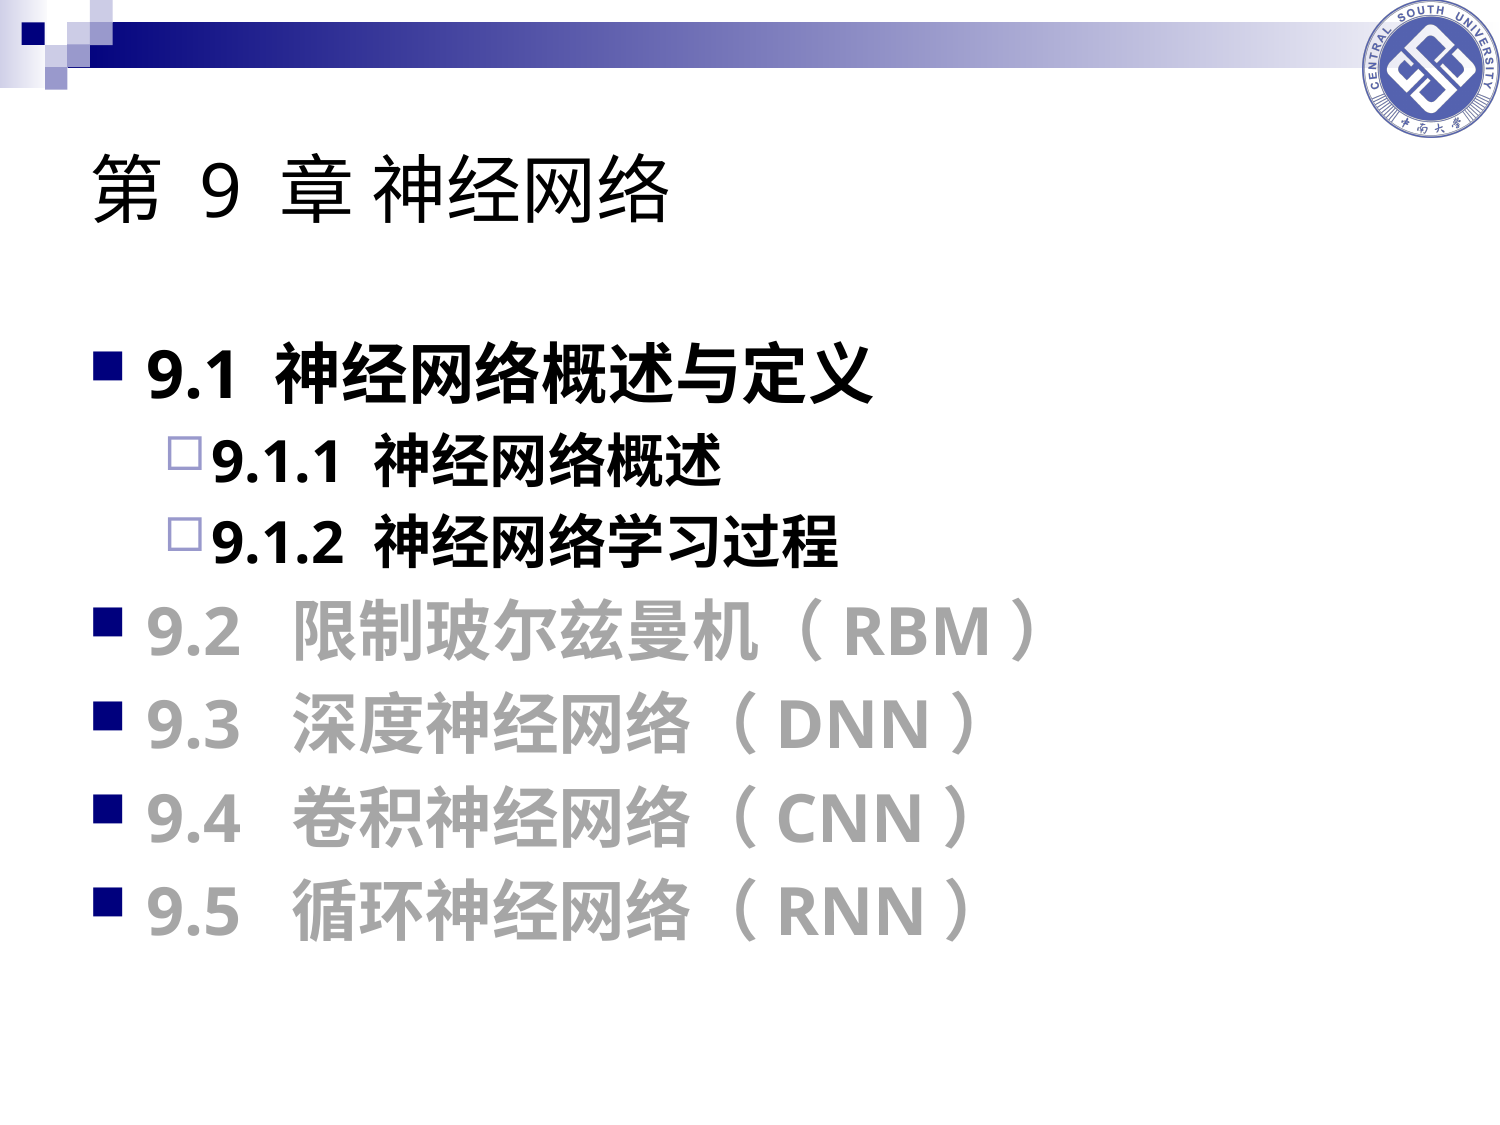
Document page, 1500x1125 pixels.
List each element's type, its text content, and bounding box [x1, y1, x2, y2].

list 9.1 神经网络概述与定义 9.1.1 神经网络概述 9.1.2 神经网络学习过程 9.2 限制玻尔兹曼机（RBM） 9.3 深度神经网络（DNN） 9.4 卷积神经网络（CNN） 9.5 循环神经网络（RNN） [74, 324, 1426, 963]
title 第 9 章 神经网络 [74, 74, 1426, 301]
picture [1362, 0, 1500, 138]
